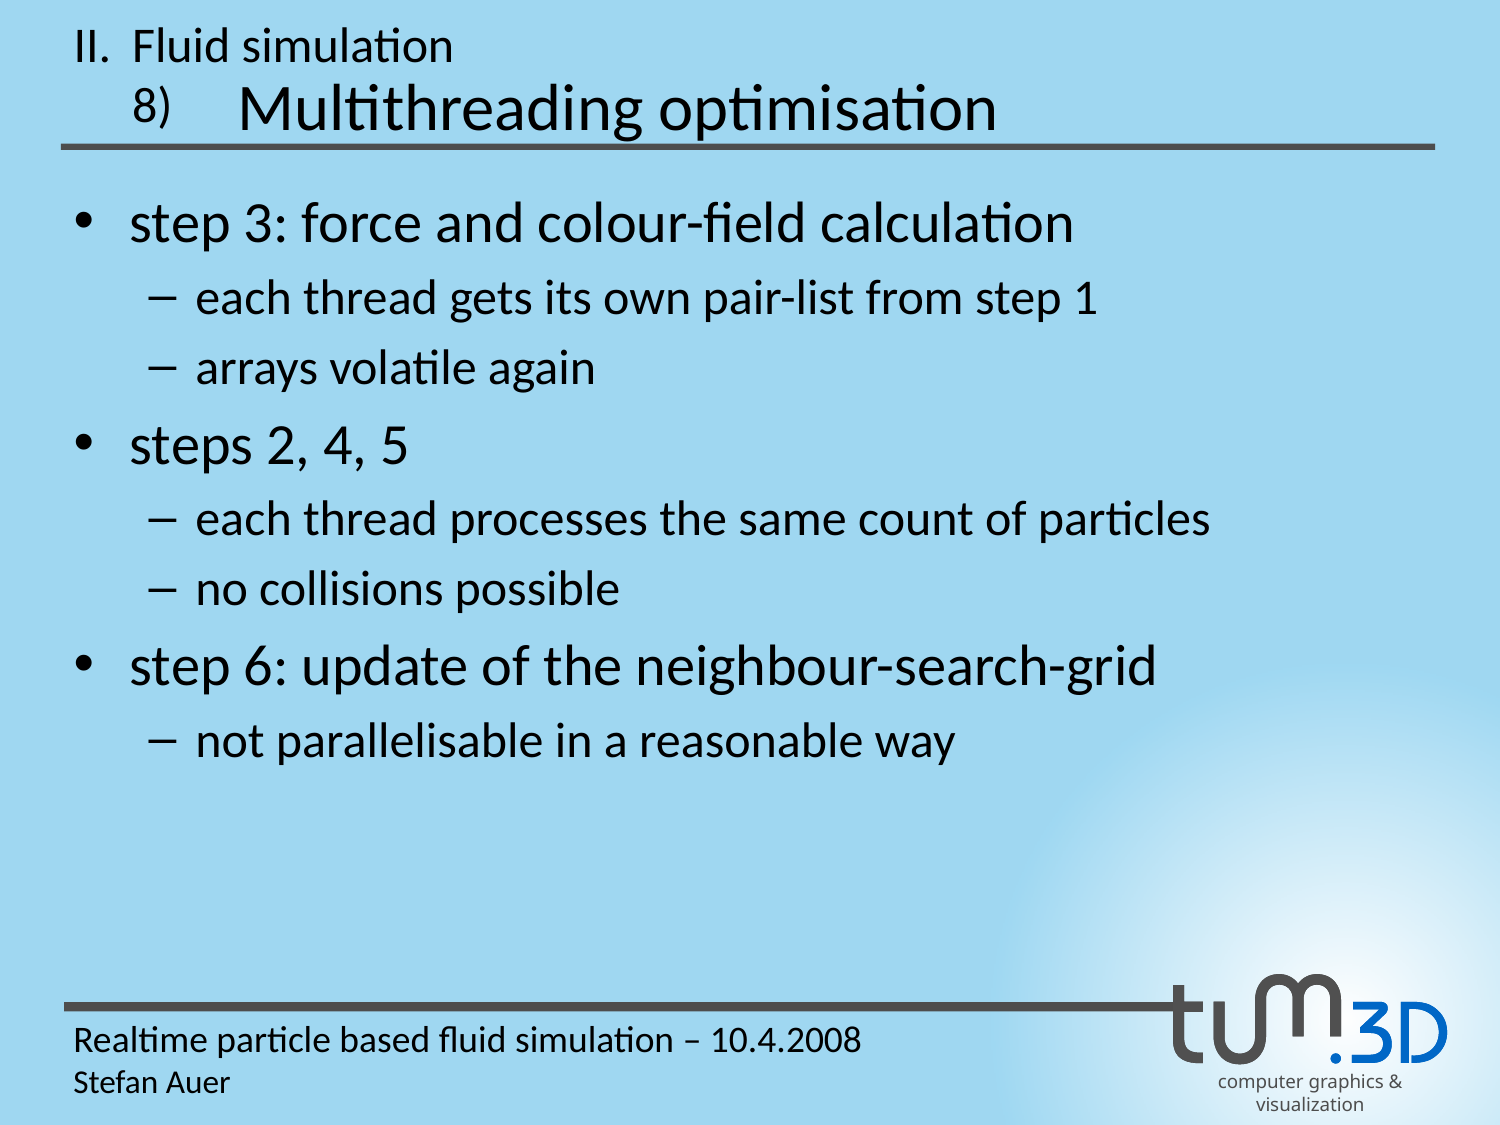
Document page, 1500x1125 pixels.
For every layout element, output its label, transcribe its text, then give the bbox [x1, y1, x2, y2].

list step 3: force and colour-field calculation each thread gets its own pair-list from step 1 arrays volatile again steps 2, 4, 5 each thread processes the same count of particles no collisions possible step 6: update of the neighbour-search-grid not parallelisable in a reasonable way [58, 176, 1444, 1006]
picture [0, 0, 1500, 1125]
list Multithreading optimisation [222, 56, 1442, 163]
list 8) [117, 64, 222, 159]
list II. [58, 5, 117, 88]
list Fluid simulation [117, 5, 1442, 64]
